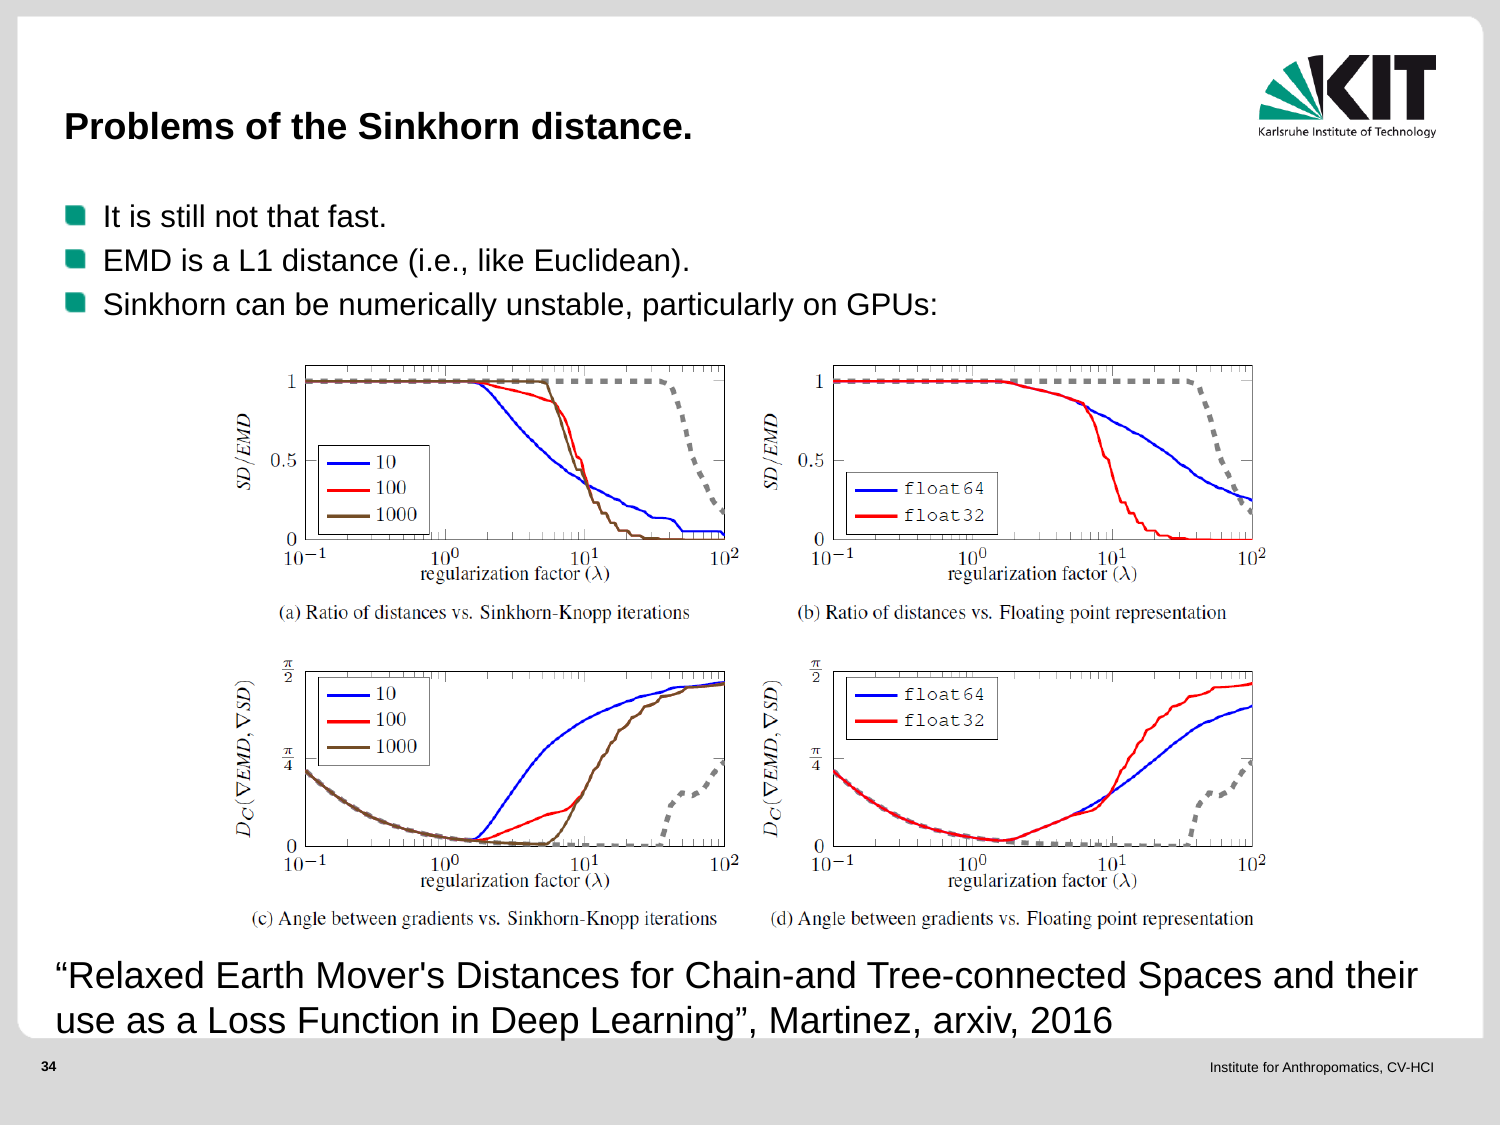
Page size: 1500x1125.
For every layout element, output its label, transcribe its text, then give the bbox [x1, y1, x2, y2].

text_box “Relaxed Earth Mover's Distances for Chain-and Tree-connected Spaces and their use as a Loss Function in Deep Learning”, Martinez, arxiv, 2016 [40, 943, 1447, 1048]
list It is still not that fast. EMD is a L1 distance (i.e., like Euclidean). Sinkhorn can be numerically unstable, particularly on GPUs: [64, 196, 1436, 943]
picture [0, 0, 1500, 1125]
title Problems of the Sinkhorn distance. [63, 54, 1199, 148]
